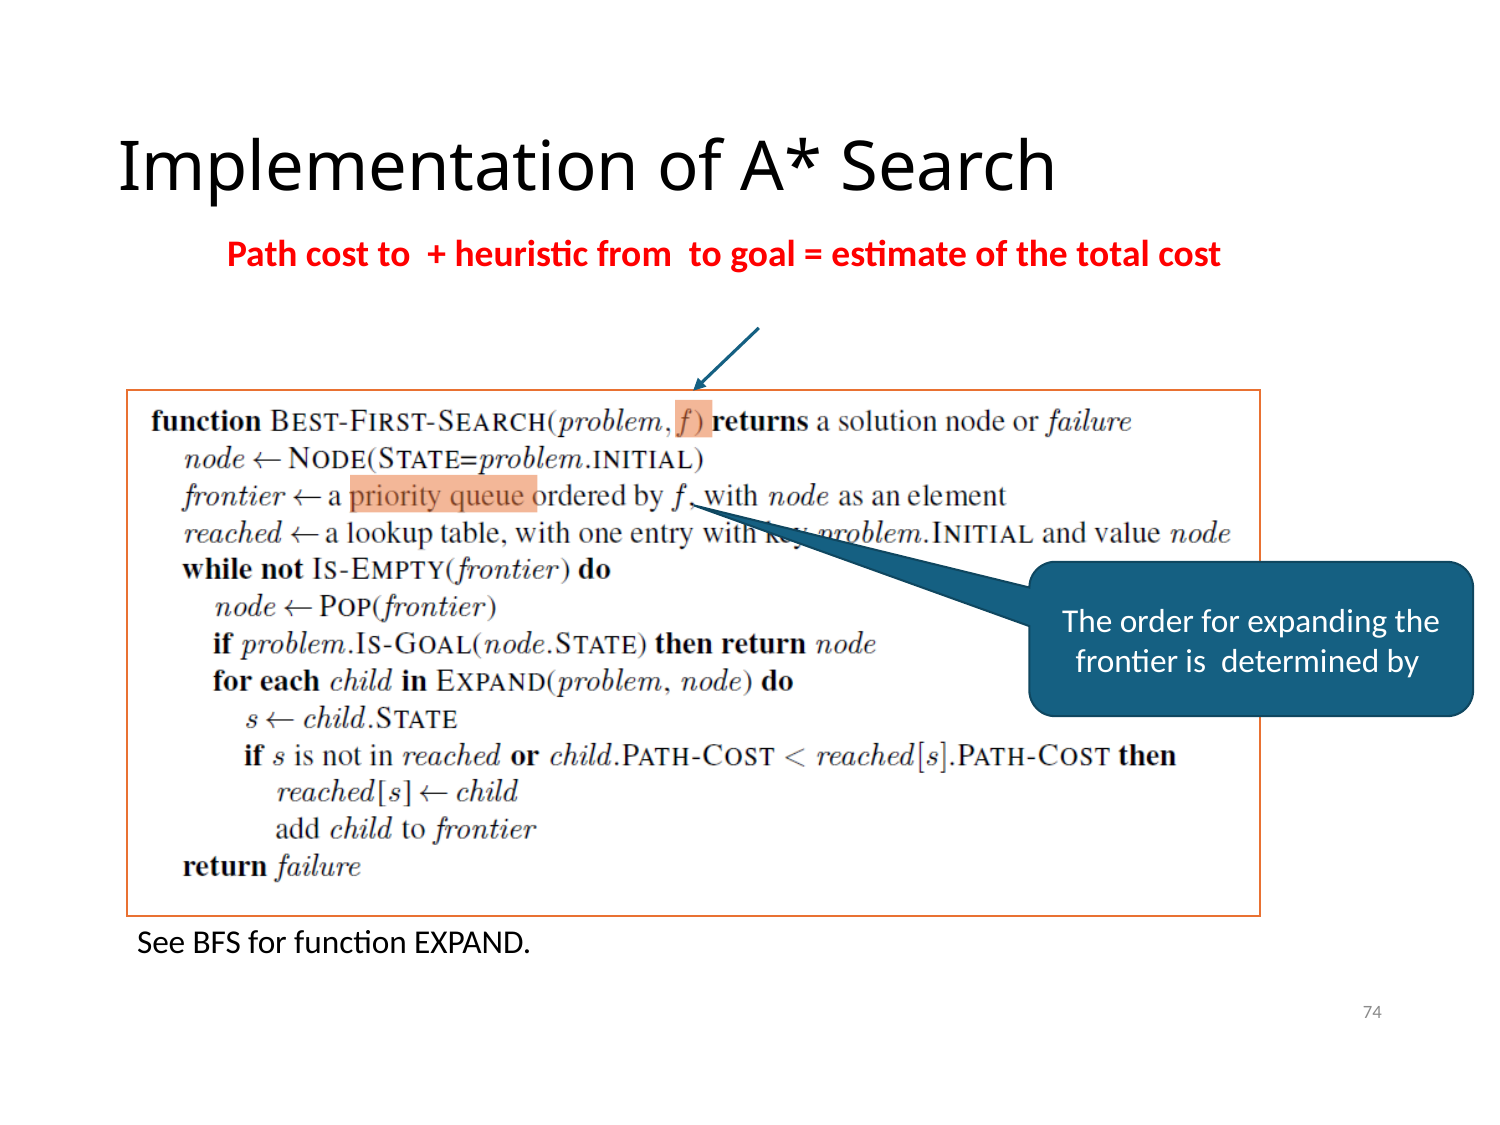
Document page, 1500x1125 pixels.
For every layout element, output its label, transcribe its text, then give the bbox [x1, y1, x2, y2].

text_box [693, 327, 759, 391]
title Implementation of A* Search [103, 59, 1397, 278]
slide_number 74 [1059, 980, 1397, 1041]
picture [127, 390, 1259, 916]
text_box See BFS for function EXPAND. [122, 912, 547, 968]
